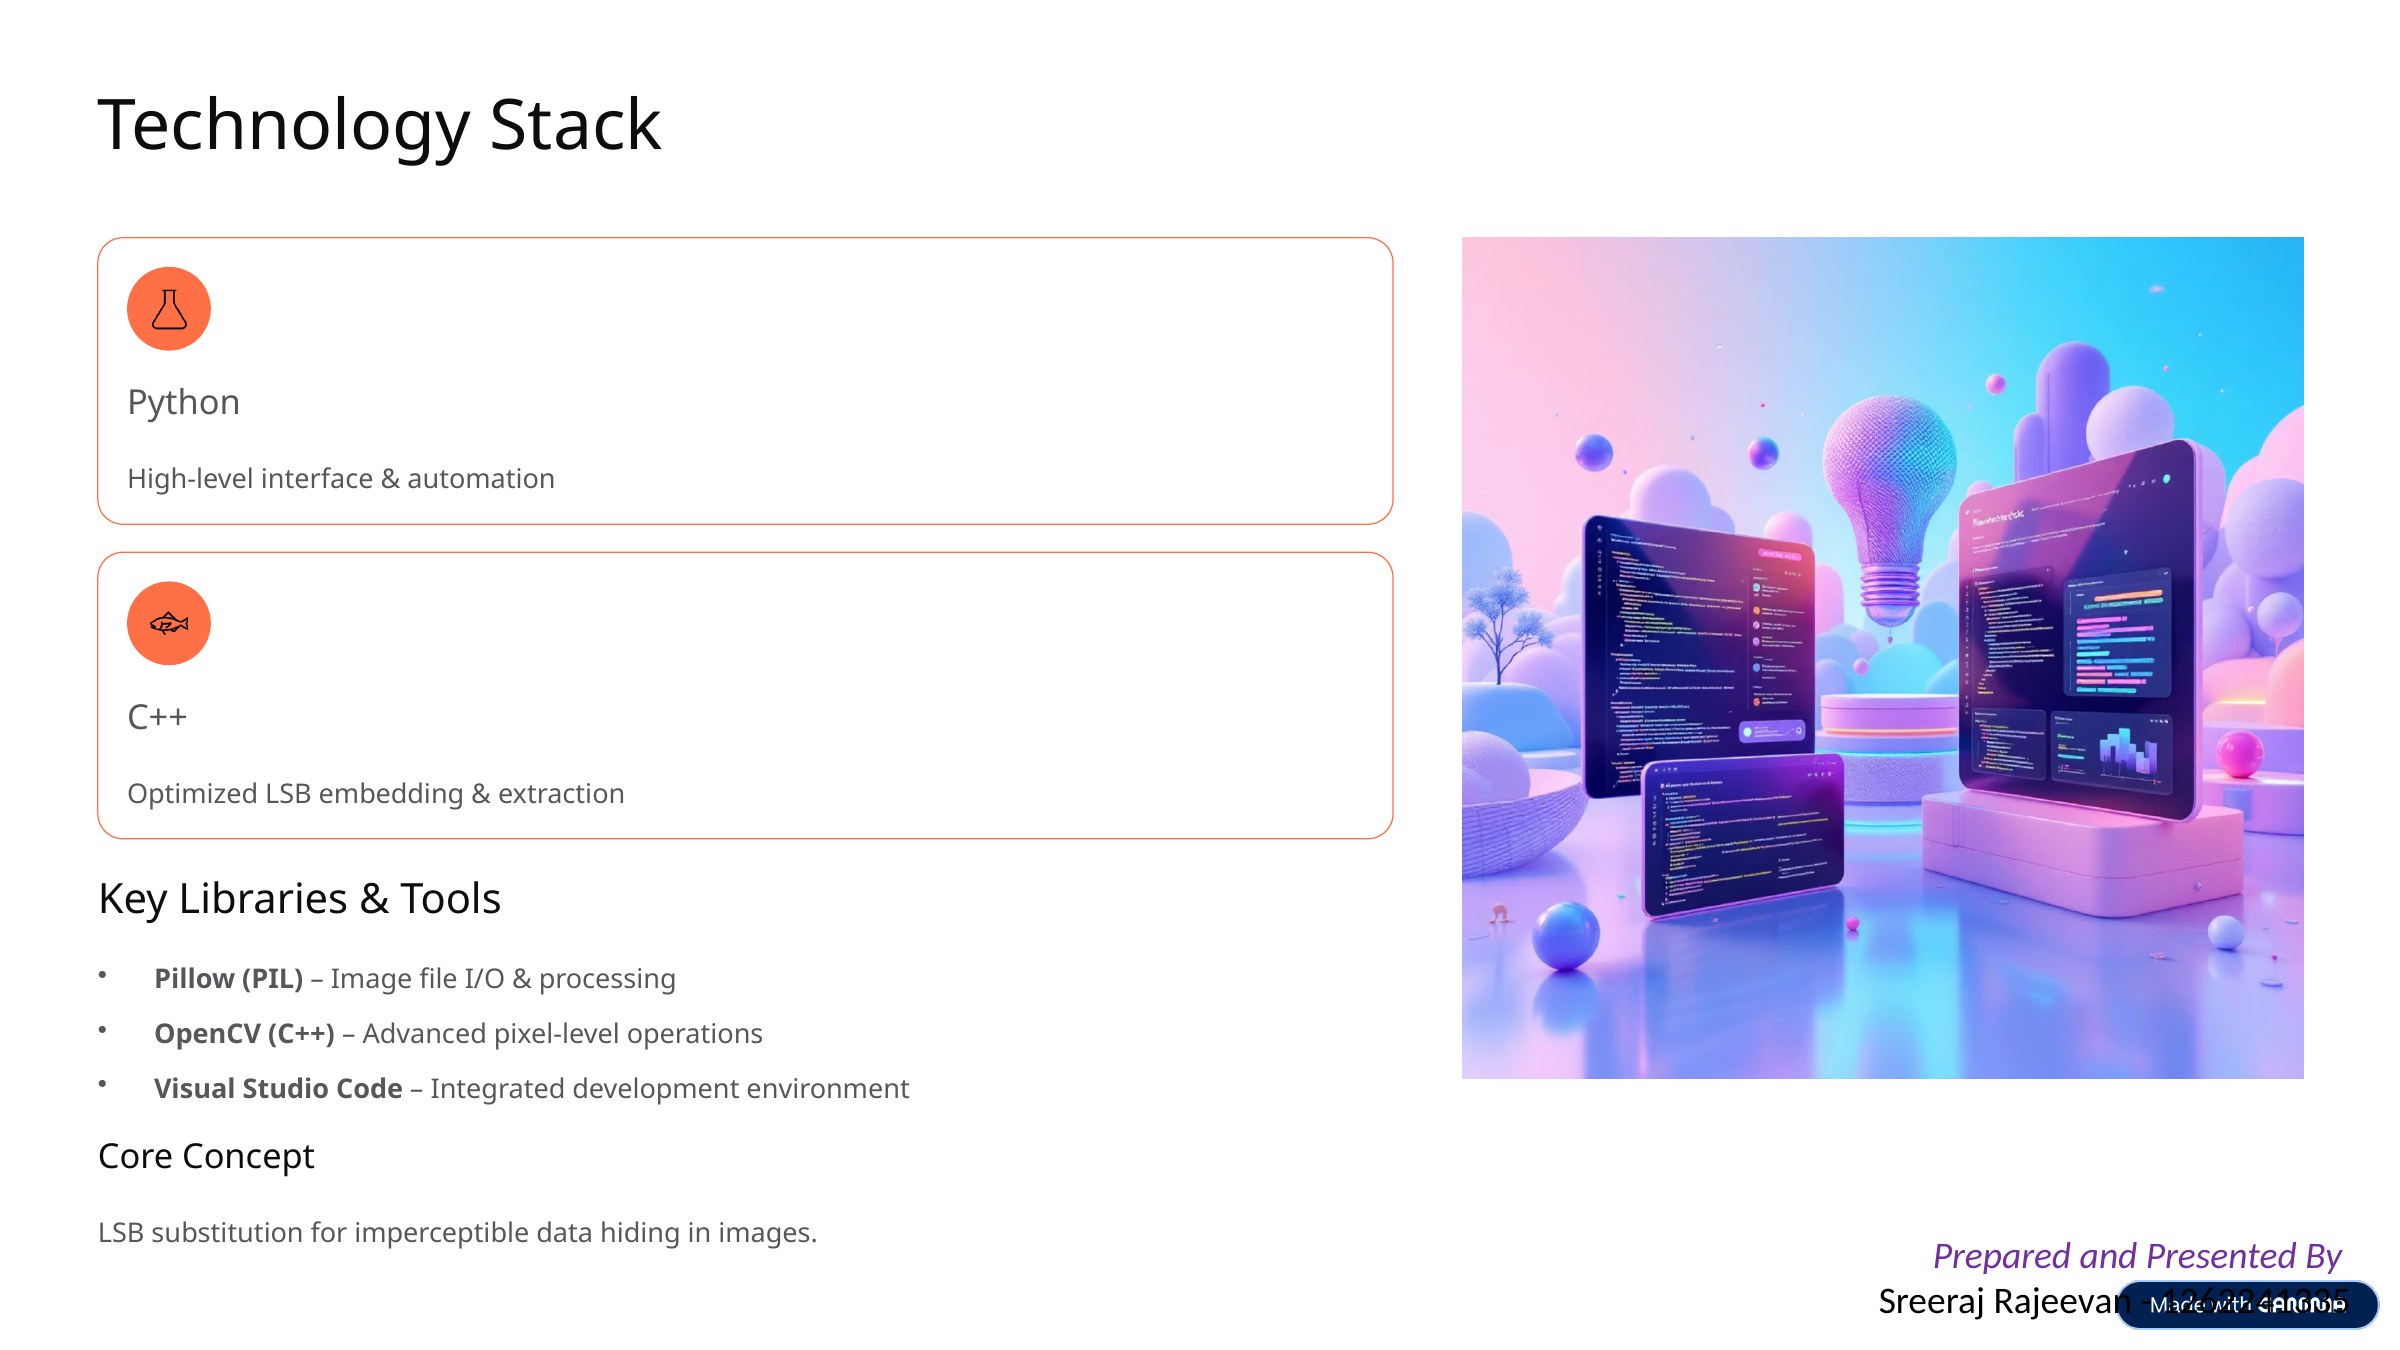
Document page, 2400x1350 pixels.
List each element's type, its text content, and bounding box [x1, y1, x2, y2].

text_box Core Concept [97, 1132, 448, 1177]
text_box High-level interface & automation [127, 450, 1364, 496]
text_box [127, 581, 211, 666]
picture [150, 599, 188, 647]
text_box [127, 266, 211, 351]
text_box [97, 552, 1394, 839]
text_box C++ [127, 693, 477, 737]
text_box [97, 237, 1394, 525]
text_box Optimized LSB embedding & extraction [127, 764, 1364, 810]
text_box OpenCV (C++) – Advanced pixel-level operations [97, 1005, 1394, 1050]
text_box Technology Stack [97, 76, 797, 165]
text_box LSB substitution for imperceptible data hiding in images. [97, 1204, 1394, 1249]
text_box Prepared and Presented By Sreeraj Rajeevan - 1262241335 [1159, 1223, 2366, 1329]
text_box Key Libraries & Tools [97, 870, 518, 923]
text_box Pillow (PIL) – Image file I/O & processing [97, 950, 1394, 996]
picture [1462, 237, 2304, 1079]
text_box Python [127, 378, 477, 423]
picture [2106, 1271, 2389, 1339]
picture [150, 285, 188, 333]
text_box Visual Studio Code – Integrated development environment [97, 1059, 1394, 1105]
